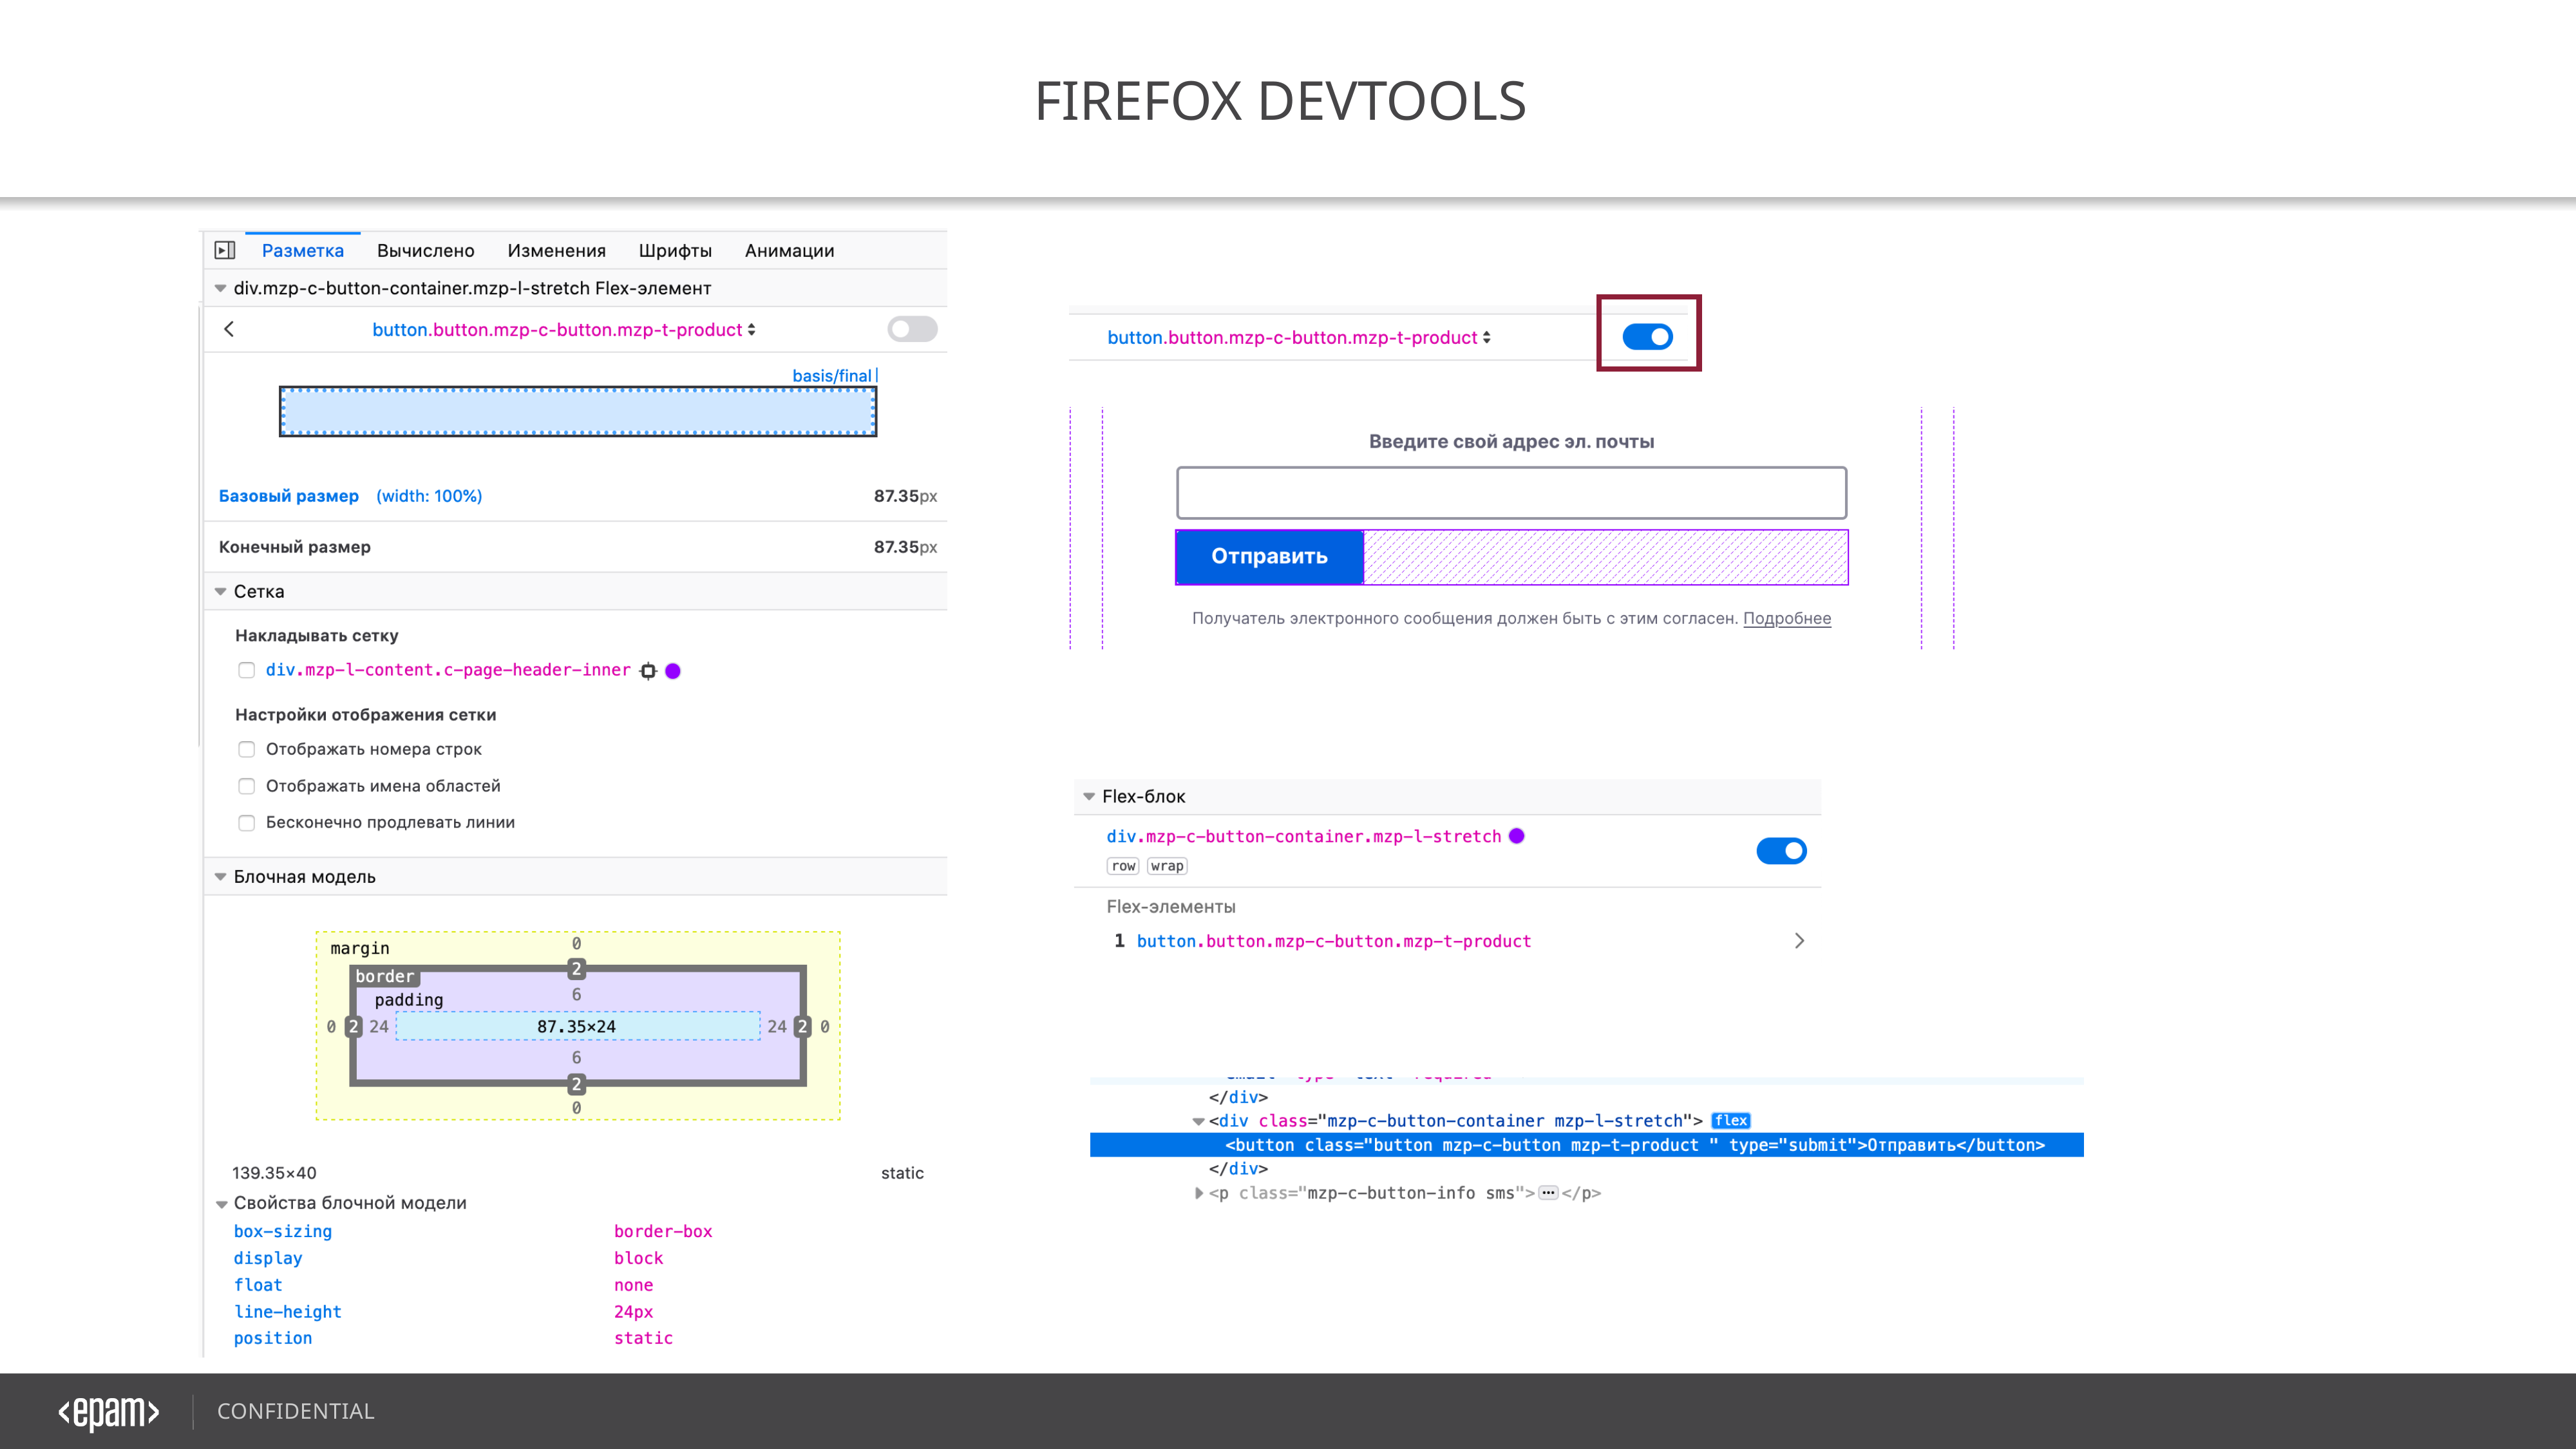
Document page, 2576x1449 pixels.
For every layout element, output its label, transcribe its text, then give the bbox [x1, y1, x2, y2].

text_box [1598, 297, 1700, 369]
picture [1068, 305, 1688, 372]
picture [198, 228, 948, 1358]
picture [58, 1397, 159, 1434]
picture [1052, 407, 1971, 650]
picture [1074, 779, 1822, 966]
picture [1090, 1077, 2084, 1208]
list Firefox DEVTOOLS [0, 0, 2576, 198]
